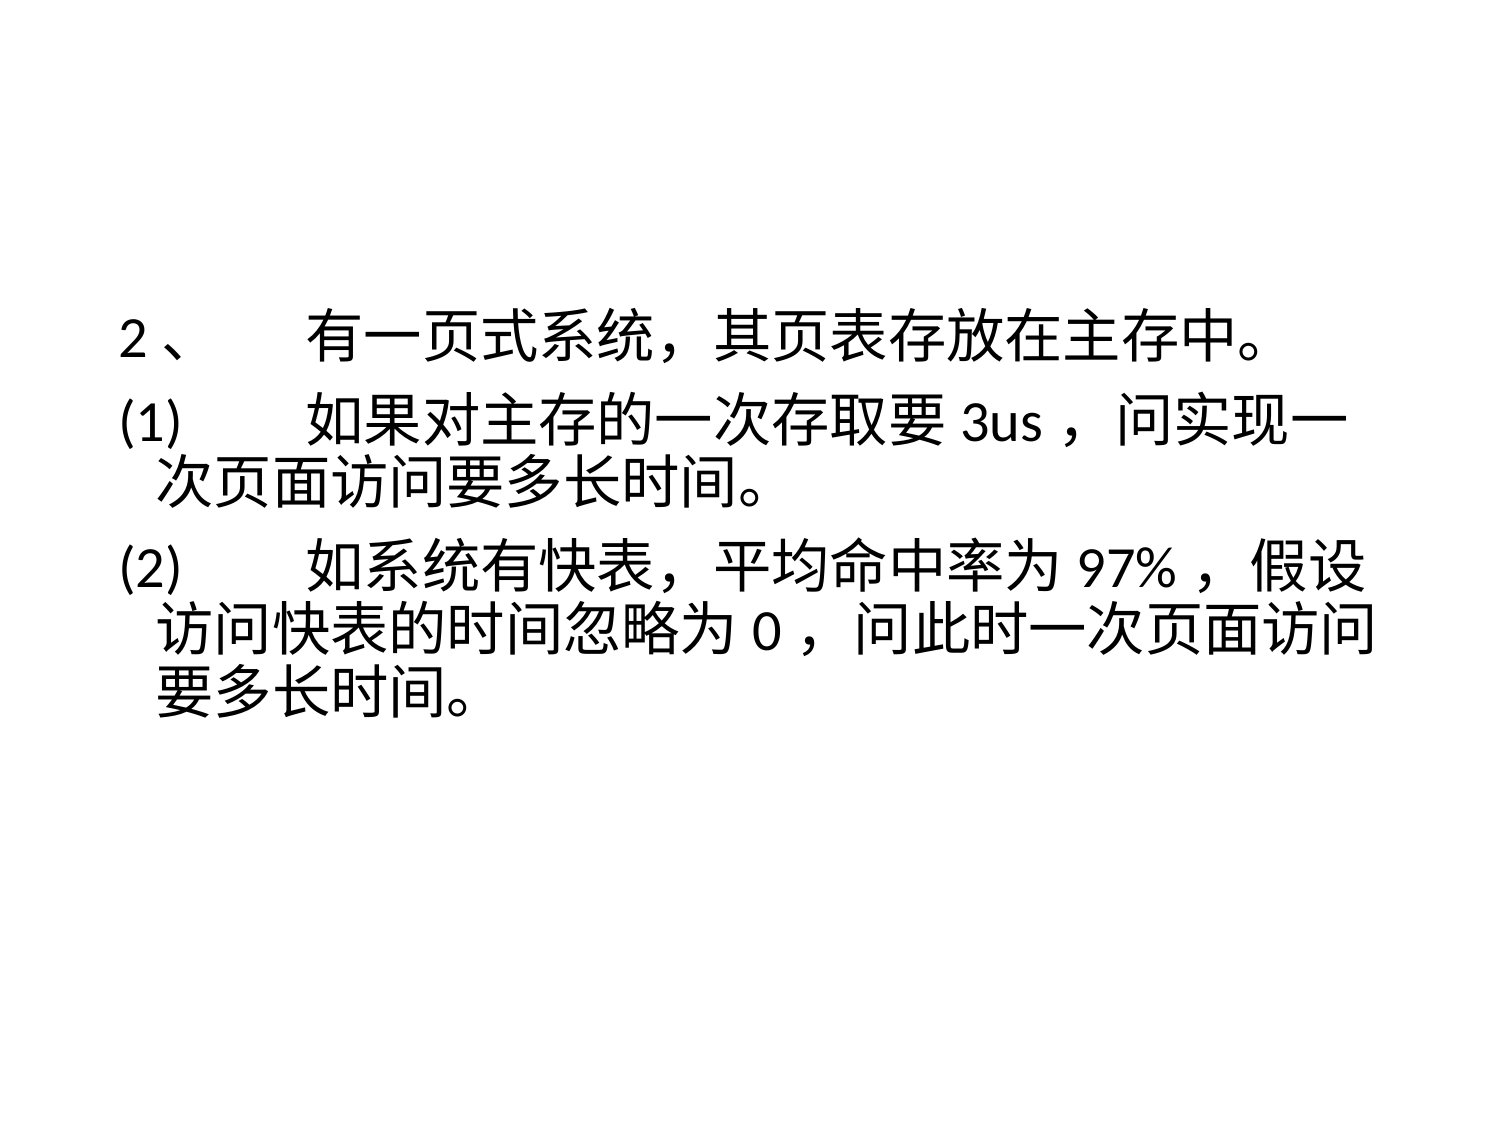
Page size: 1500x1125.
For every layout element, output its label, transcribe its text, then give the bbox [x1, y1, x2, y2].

list 2、 有一页式系统，其页表存放在主存中。 (1) 如果对主存的一次存取要3us，问实现一次页面访问要多长时间。 (2) 如系统有快表，平均命中率为97%，假设访问快表的时间忽略为0，问此时一次页面访问要多长时间。 [103, 299, 1397, 1014]
